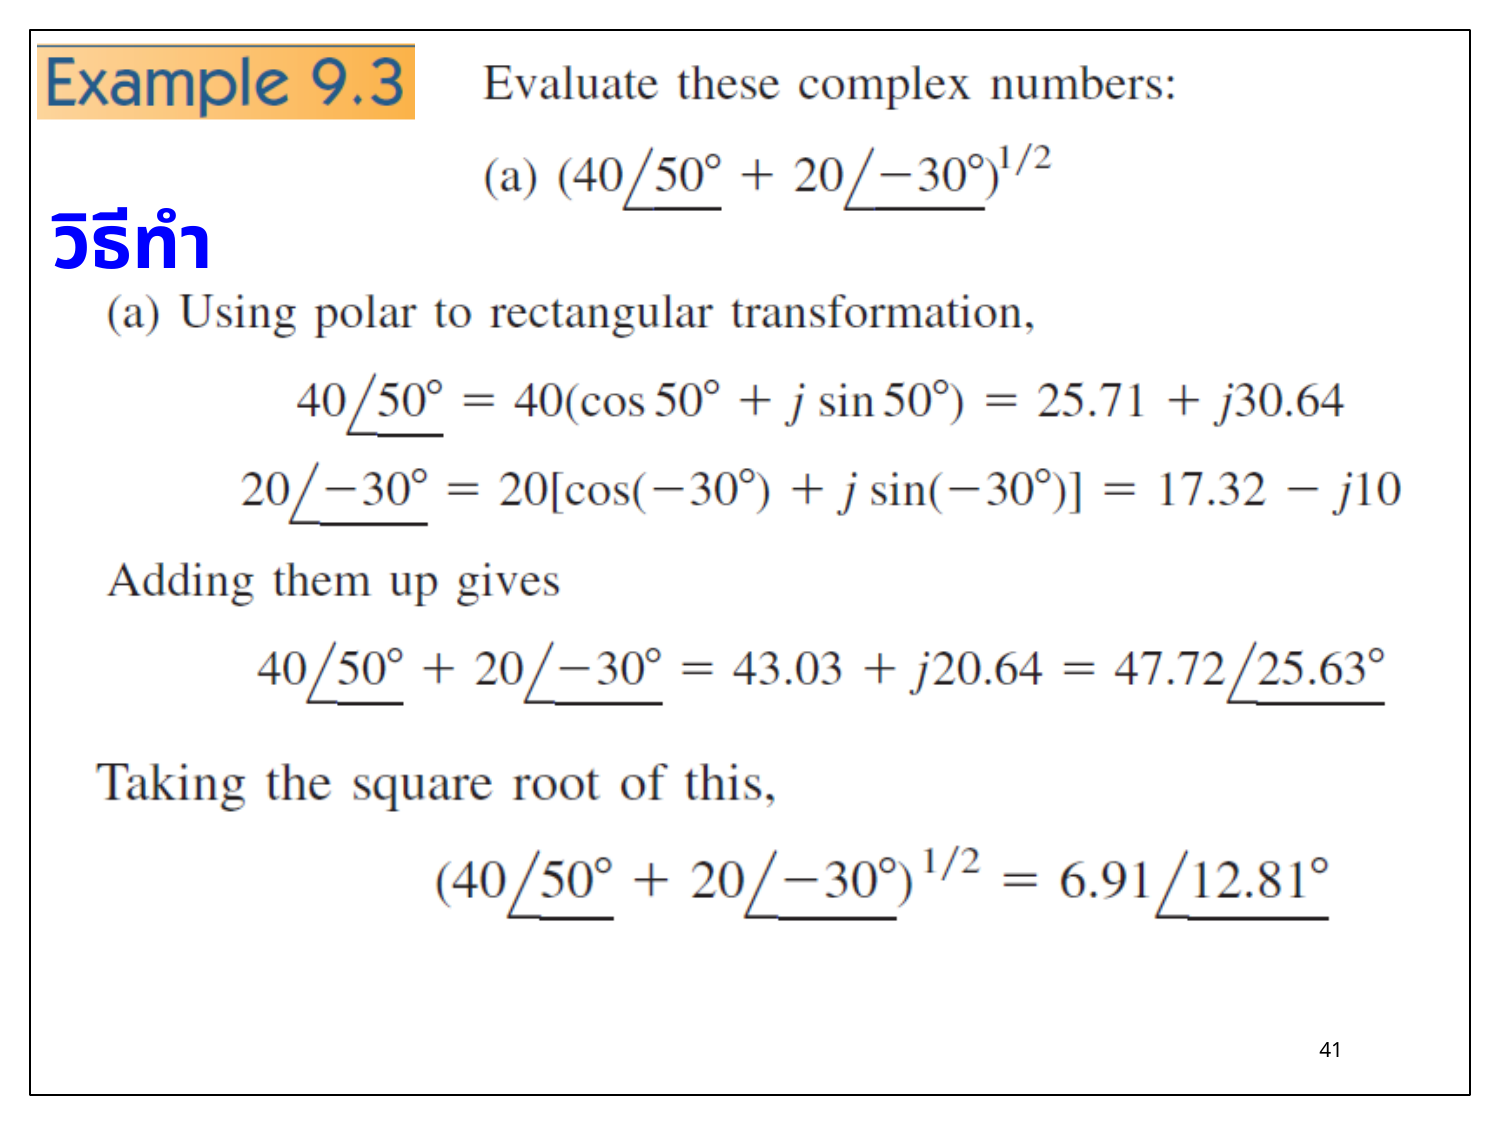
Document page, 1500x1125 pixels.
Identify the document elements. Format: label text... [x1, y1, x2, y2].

picture [37, 37, 416, 126]
slide_number 41 [1147, 1020, 1358, 1081]
picture [79, 738, 1359, 944]
text_box วิธีทำ [37, 185, 481, 291]
picture [462, 41, 1195, 226]
picture [74, 279, 1420, 726]
